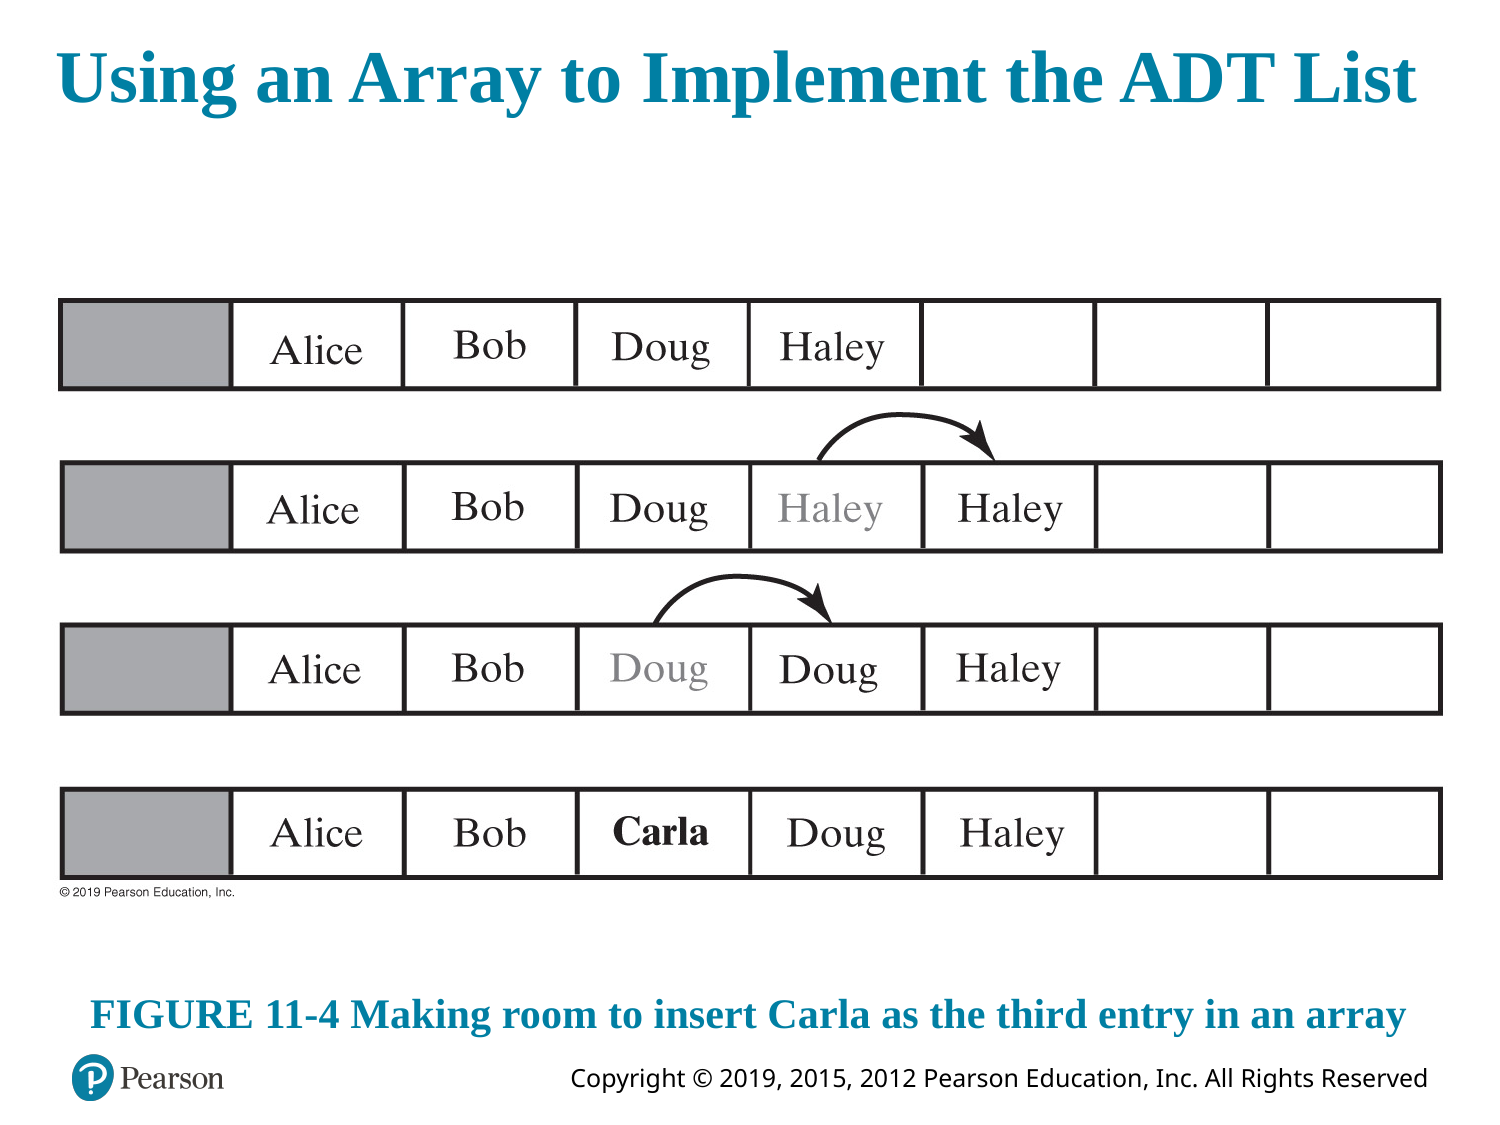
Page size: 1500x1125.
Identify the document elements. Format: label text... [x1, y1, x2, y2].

picture [51, 291, 1449, 903]
picture [80, 1063, 106, 1088]
title Using an Array to Implement the ADT List [40, 0, 1438, 133]
picture [98, 1054, 224, 1101]
picture [72, 1087, 83, 1101]
list FIGURE 11-4 Making room to insert Carla as the third entry in an array [74, 955, 1426, 1053]
picture [72, 1054, 88, 1070]
